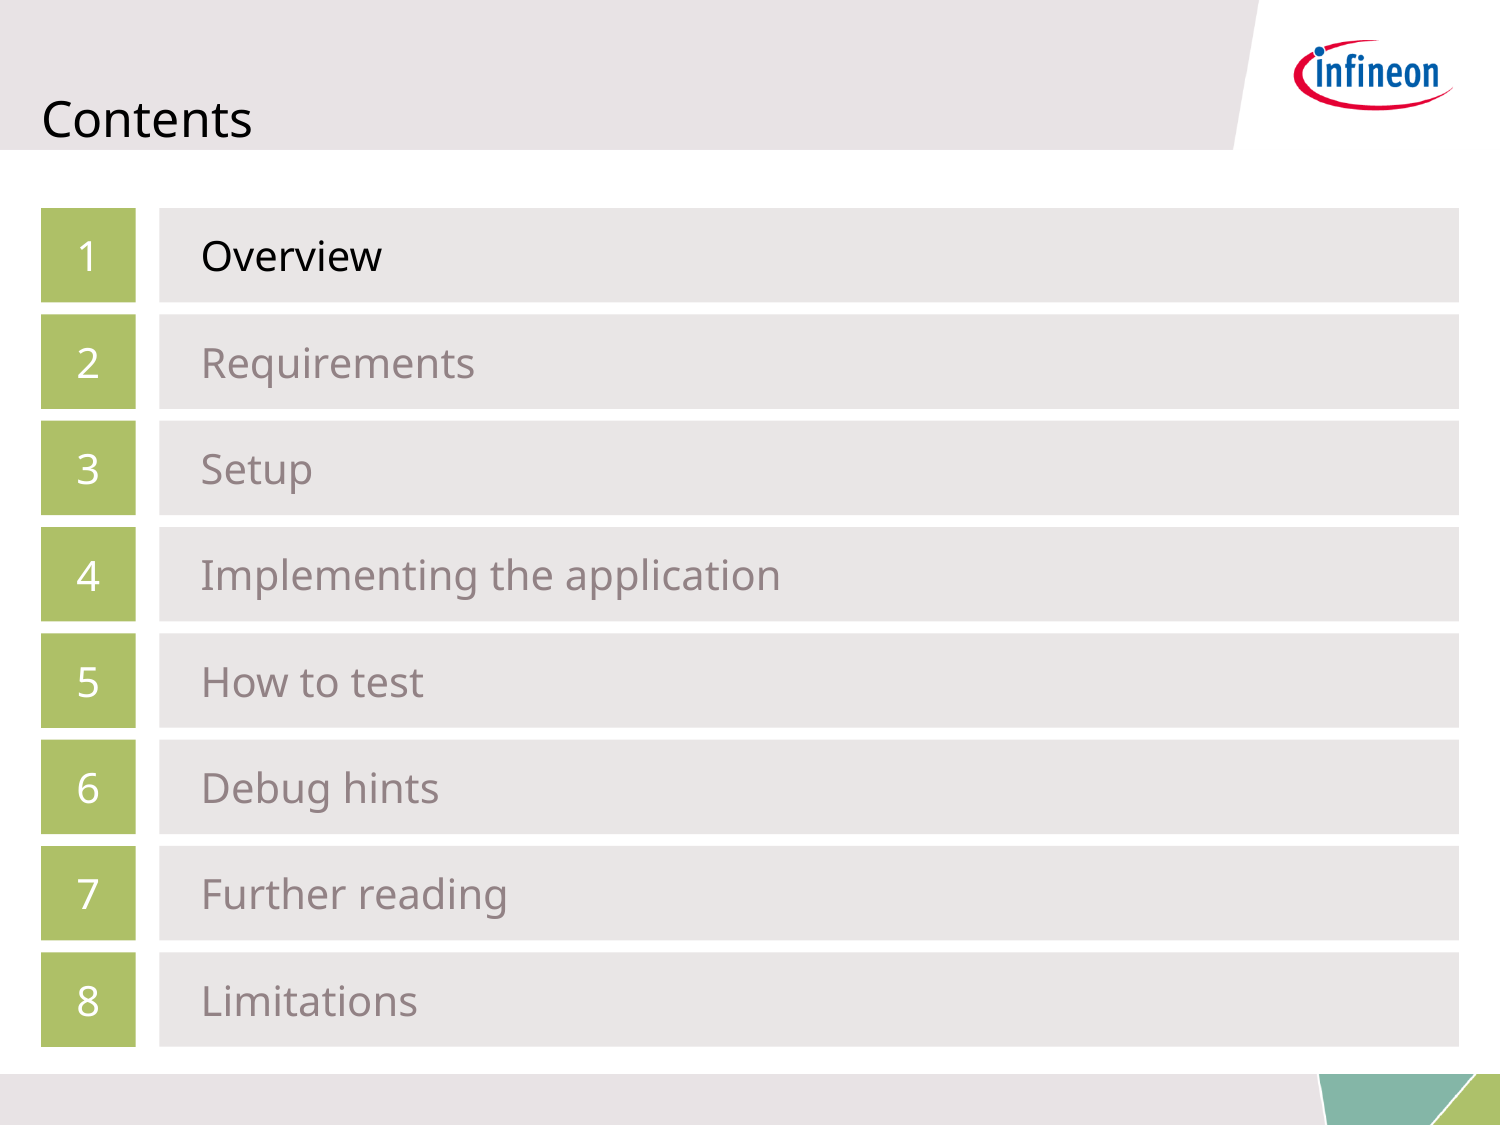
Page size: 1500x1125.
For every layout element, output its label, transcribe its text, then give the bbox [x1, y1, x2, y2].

list Setup [159, 420, 1459, 516]
title Contents [41, 30, 1227, 149]
list 6 [41, 739, 136, 835]
list 4 [41, 527, 136, 622]
list How to test [159, 633, 1459, 728]
picture [0, 0, 1500, 150]
list Implementing the application [159, 527, 1459, 622]
list Further reading [159, 845, 1459, 941]
list 2 [41, 314, 136, 409]
list Debug hints [159, 739, 1459, 835]
list Overview [159, 208, 1459, 303]
picture [0, 1074, 1500, 1125]
list Limitations [159, 952, 1459, 1047]
list Requirements [159, 314, 1459, 409]
list 7 [41, 846, 136, 941]
list 3 [41, 420, 136, 516]
list 8 [41, 952, 136, 1047]
list 5 [41, 633, 136, 728]
list 1 [41, 208, 136, 303]
